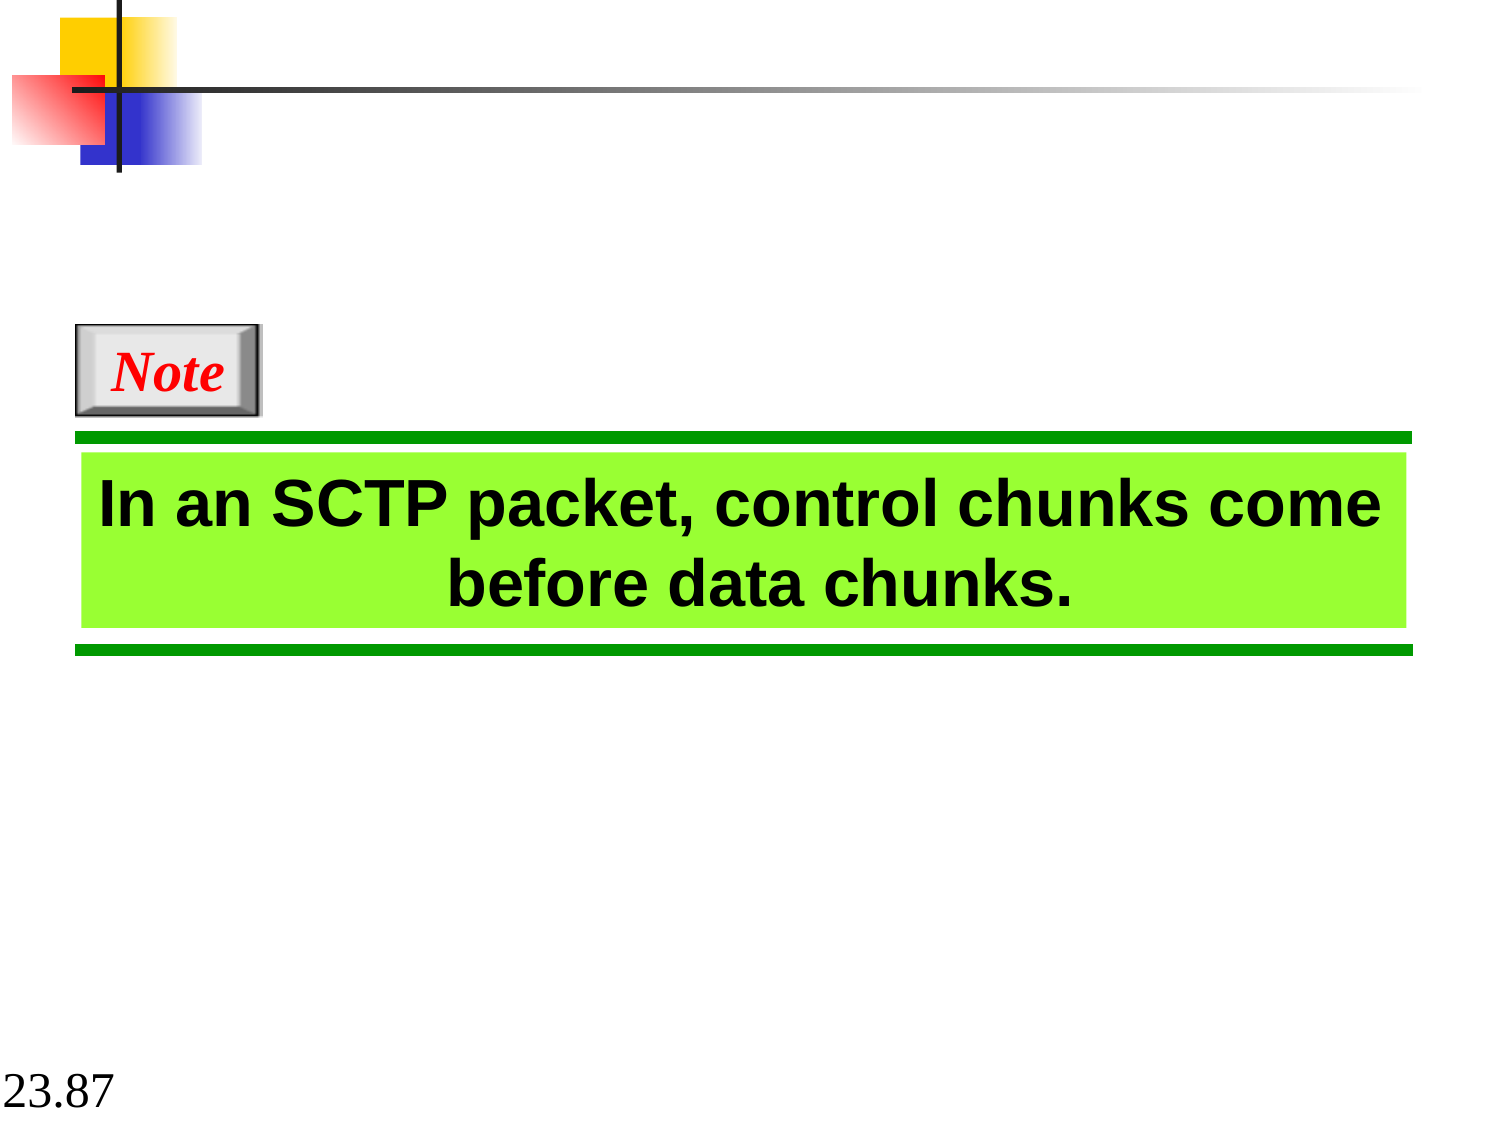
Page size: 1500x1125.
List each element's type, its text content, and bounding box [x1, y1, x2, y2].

picture [12, 17, 1422, 165]
text_box [81, 452, 1407, 628]
slide_number 23.87 [0, 1060, 122, 1125]
text_box In an SCTP packet, control chunks come before data chunks. [96, 458, 1389, 621]
picture [74, 324, 263, 419]
